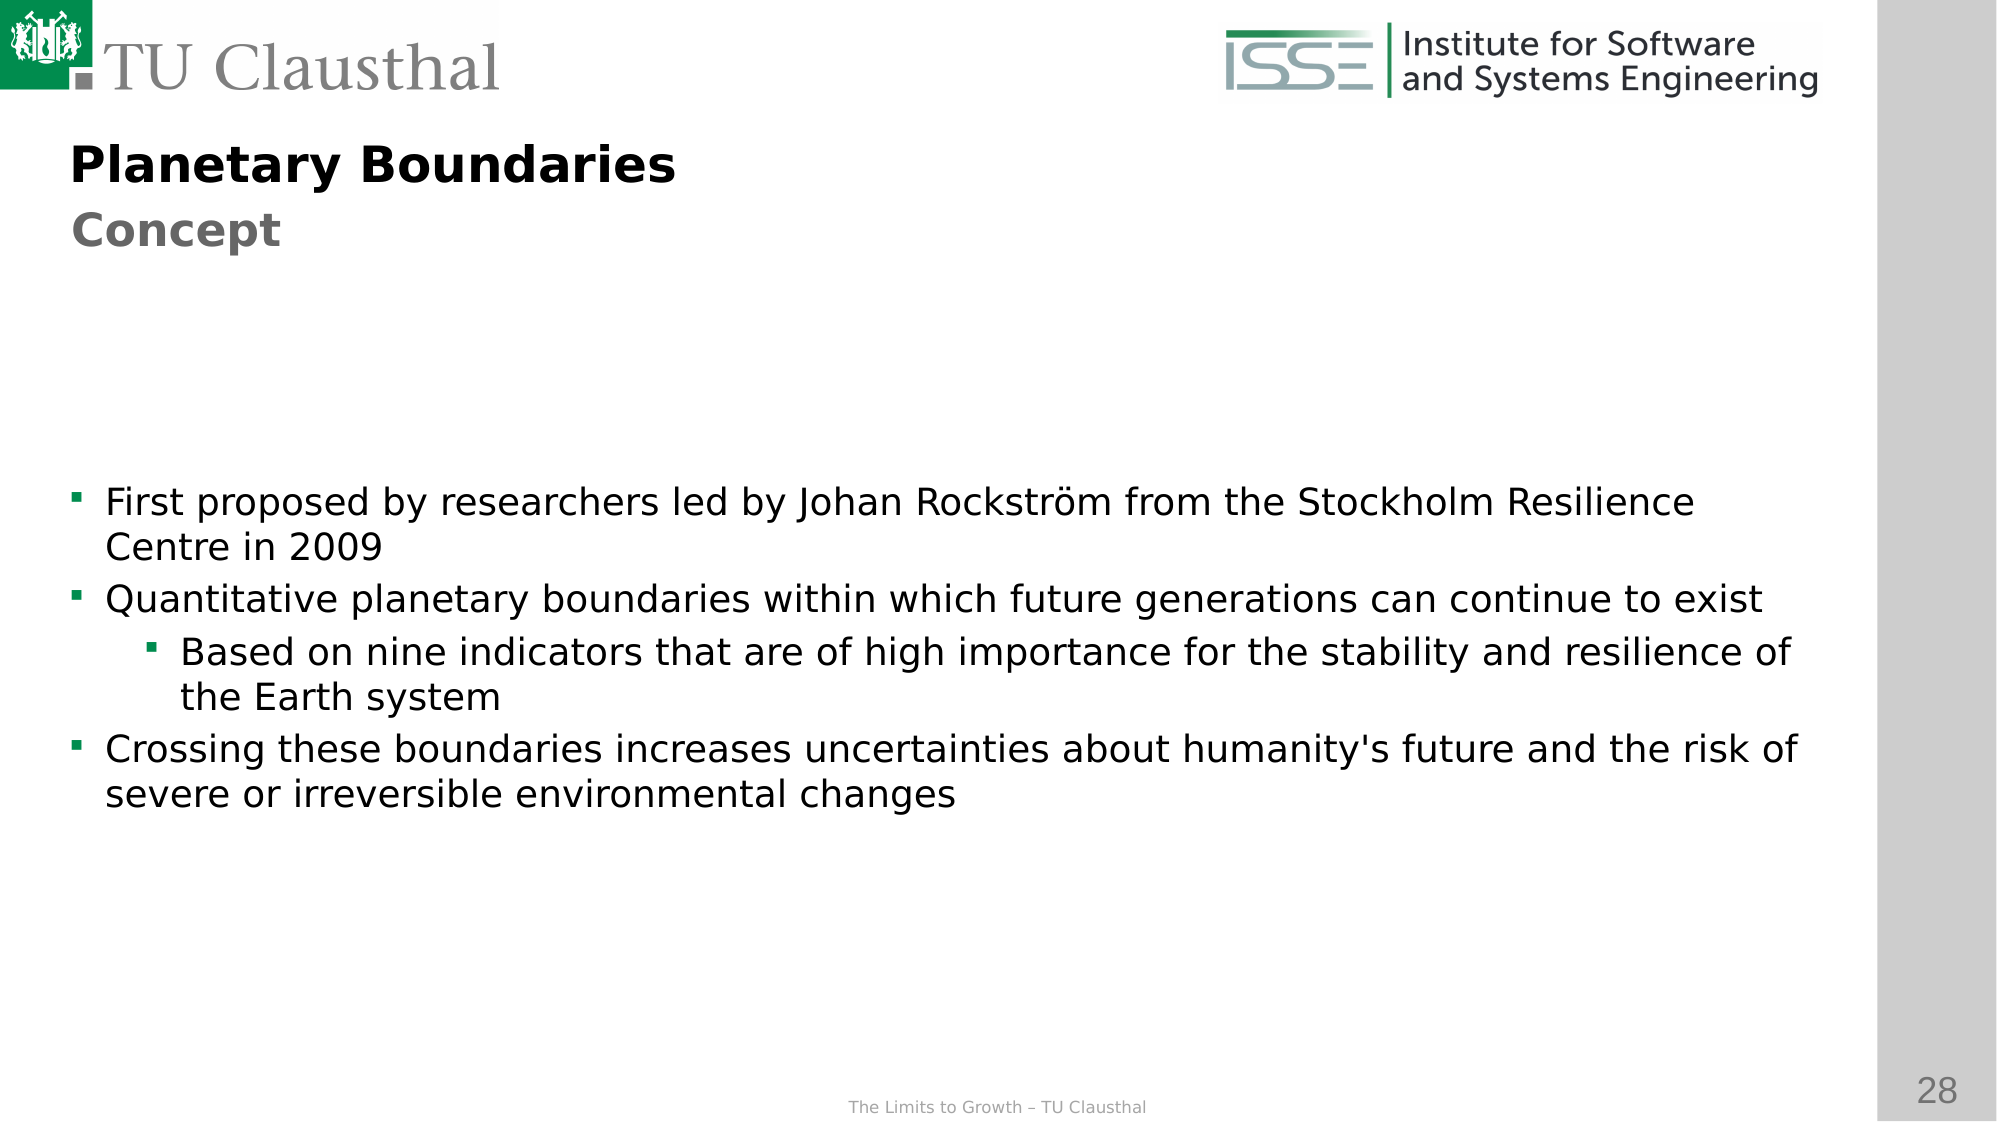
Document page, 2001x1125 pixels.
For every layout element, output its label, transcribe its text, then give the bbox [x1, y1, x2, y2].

picture [0, 0, 499, 90]
text_box Planetary Boundaries [55, 125, 1816, 205]
text_box First proposed by researchers led by Johan Rockström from the Stockholm Resilience Centre in 2009 Quantitative planetary boundaries within which future generations can continue to exist Based on nine indicators that are of high importance for the stability and resilience of the Earth system Crossing these boundaries increases uncertainties about humanity's future and the risk of severe or irreversible environmental changes [55, 208, 1816, 1032]
text_box Concept [70, 188, 1767, 267]
picture [1218, 22, 1823, 104]
